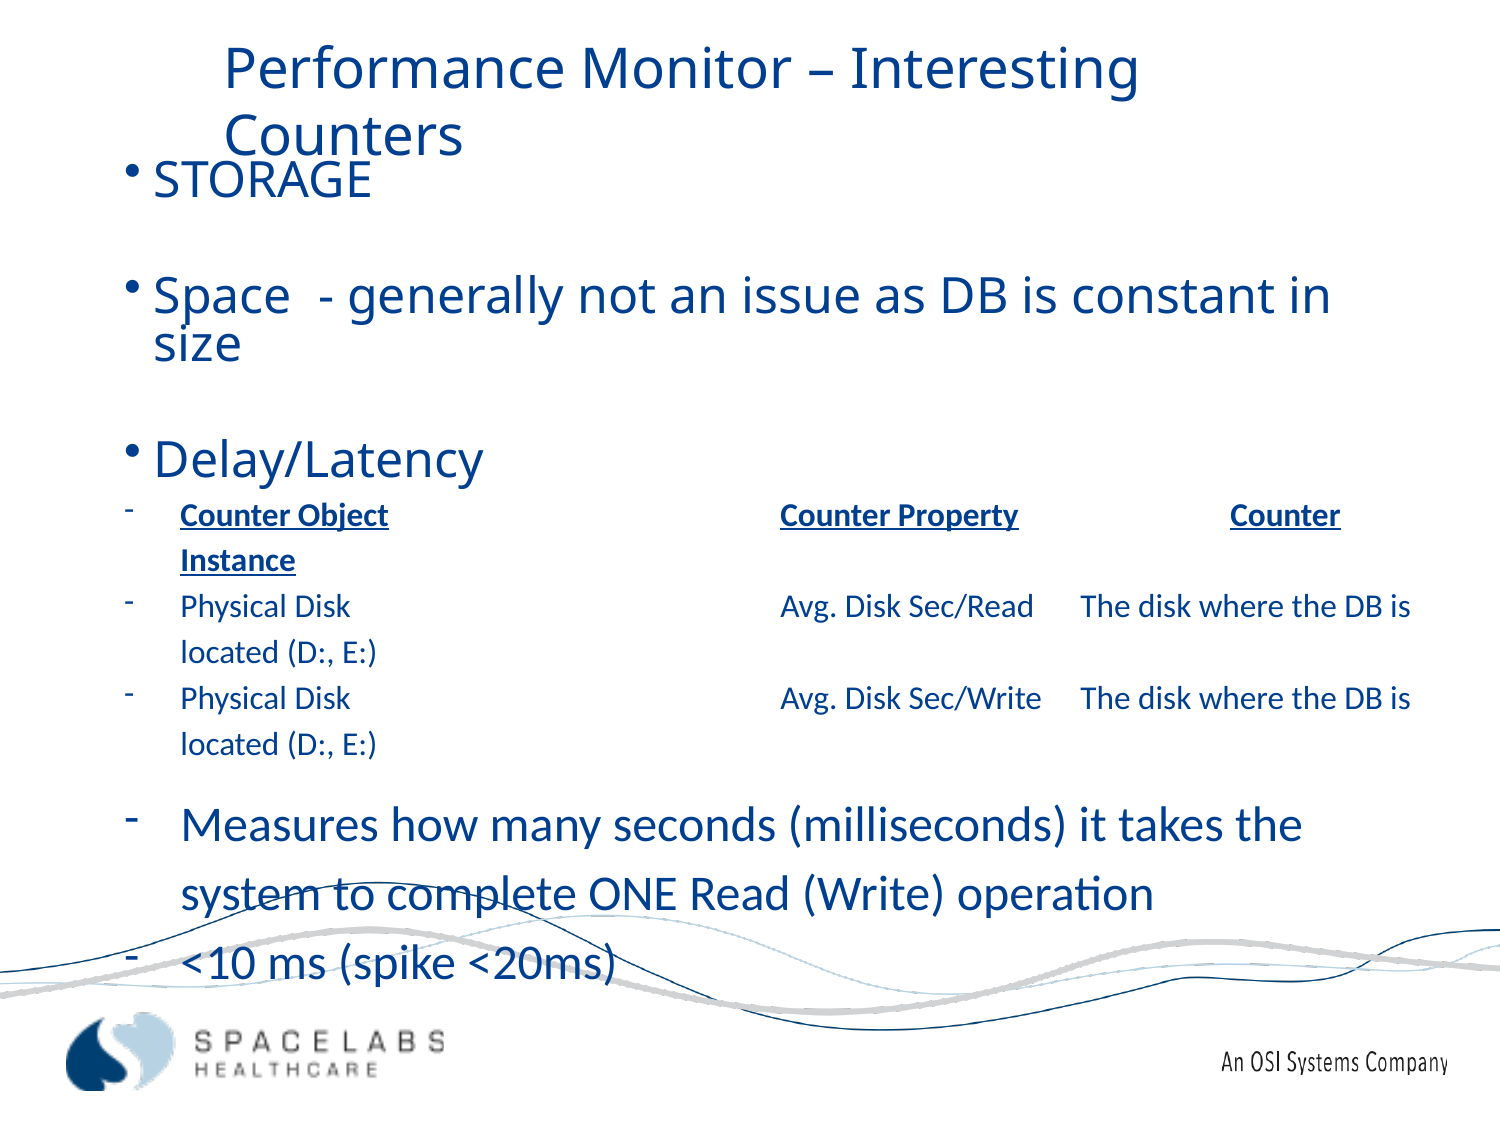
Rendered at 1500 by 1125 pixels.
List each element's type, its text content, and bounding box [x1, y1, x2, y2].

list Performance Monitor – Interesting Counters [208, 24, 1349, 106]
list STORAGE Space - generally not an issue as DB is constant in size Delay/Latency Counter Object Counter Property Counter Instance Physical Disk Avg. Disk Sec/Read The disk where the DB is located (D:, E:) Physical Disk Avg. Disk Sec/Write The disk where the DB is located (D:, E:) Measures how many seconds (milliseconds) it takes the system to complete ONE Read (Write) operation <10 ms (spike <20ms) [109, 151, 1433, 895]
